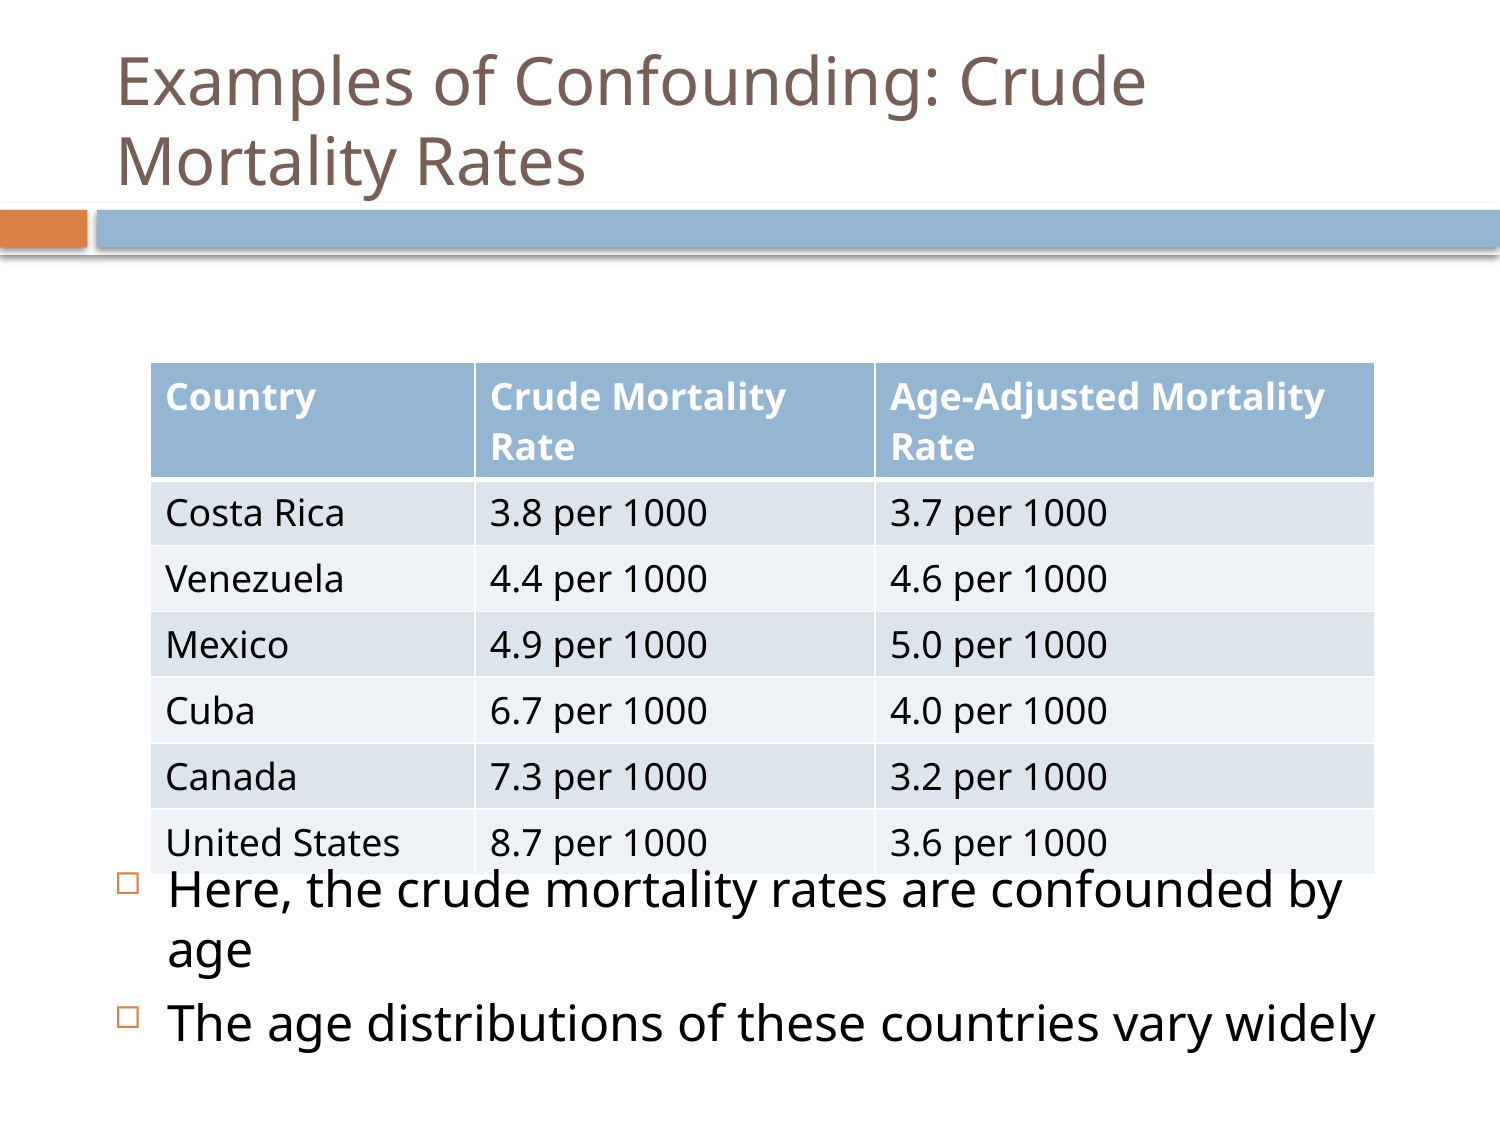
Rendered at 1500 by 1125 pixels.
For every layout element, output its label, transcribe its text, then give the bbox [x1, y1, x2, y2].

table_cell 3.2 per 1000 [876, 744, 1374, 808]
table_cell United States [151, 810, 474, 849]
table_header Crude Mortality Rate [476, 363, 874, 477]
table_cell Venezuela [151, 546, 474, 611]
title Examples of Confounding: Crude Mortality Rates [100, 37, 1438, 200]
table_cell 6.7 per 1000 [476, 678, 874, 742]
table_cell 3.6 per 1000 [876, 810, 1374, 849]
table_header Country [151, 363, 474, 477]
table_cell 4.0 per 1000 [876, 678, 1374, 742]
table_cell 8.7 per 1000 [476, 810, 874, 849]
table_cell 4.9 per 1000 [476, 612, 874, 676]
table_cell 7.3 per 1000 [476, 744, 874, 808]
table_cell 4.6 per 1000 [876, 546, 1374, 611]
table_cell 5.0 per 1000 [876, 612, 1374, 676]
table_cell 3.7 per 1000 [876, 482, 1374, 545]
table_cell 3.8 per 1000 [476, 482, 874, 545]
table_cell Cuba [151, 678, 474, 742]
text_box Here, the crude mortality rates are confounded by age The age distributions of these countries vary widely [99, 849, 1438, 1038]
table_cell Mexico [151, 612, 474, 676]
table_cell 4.4 per 1000 [476, 546, 874, 611]
table_cell Canada [151, 744, 474, 808]
table_header Age-Adjusted Mortality Rate [876, 363, 1374, 477]
table_cell Costa Rica [151, 482, 474, 545]
